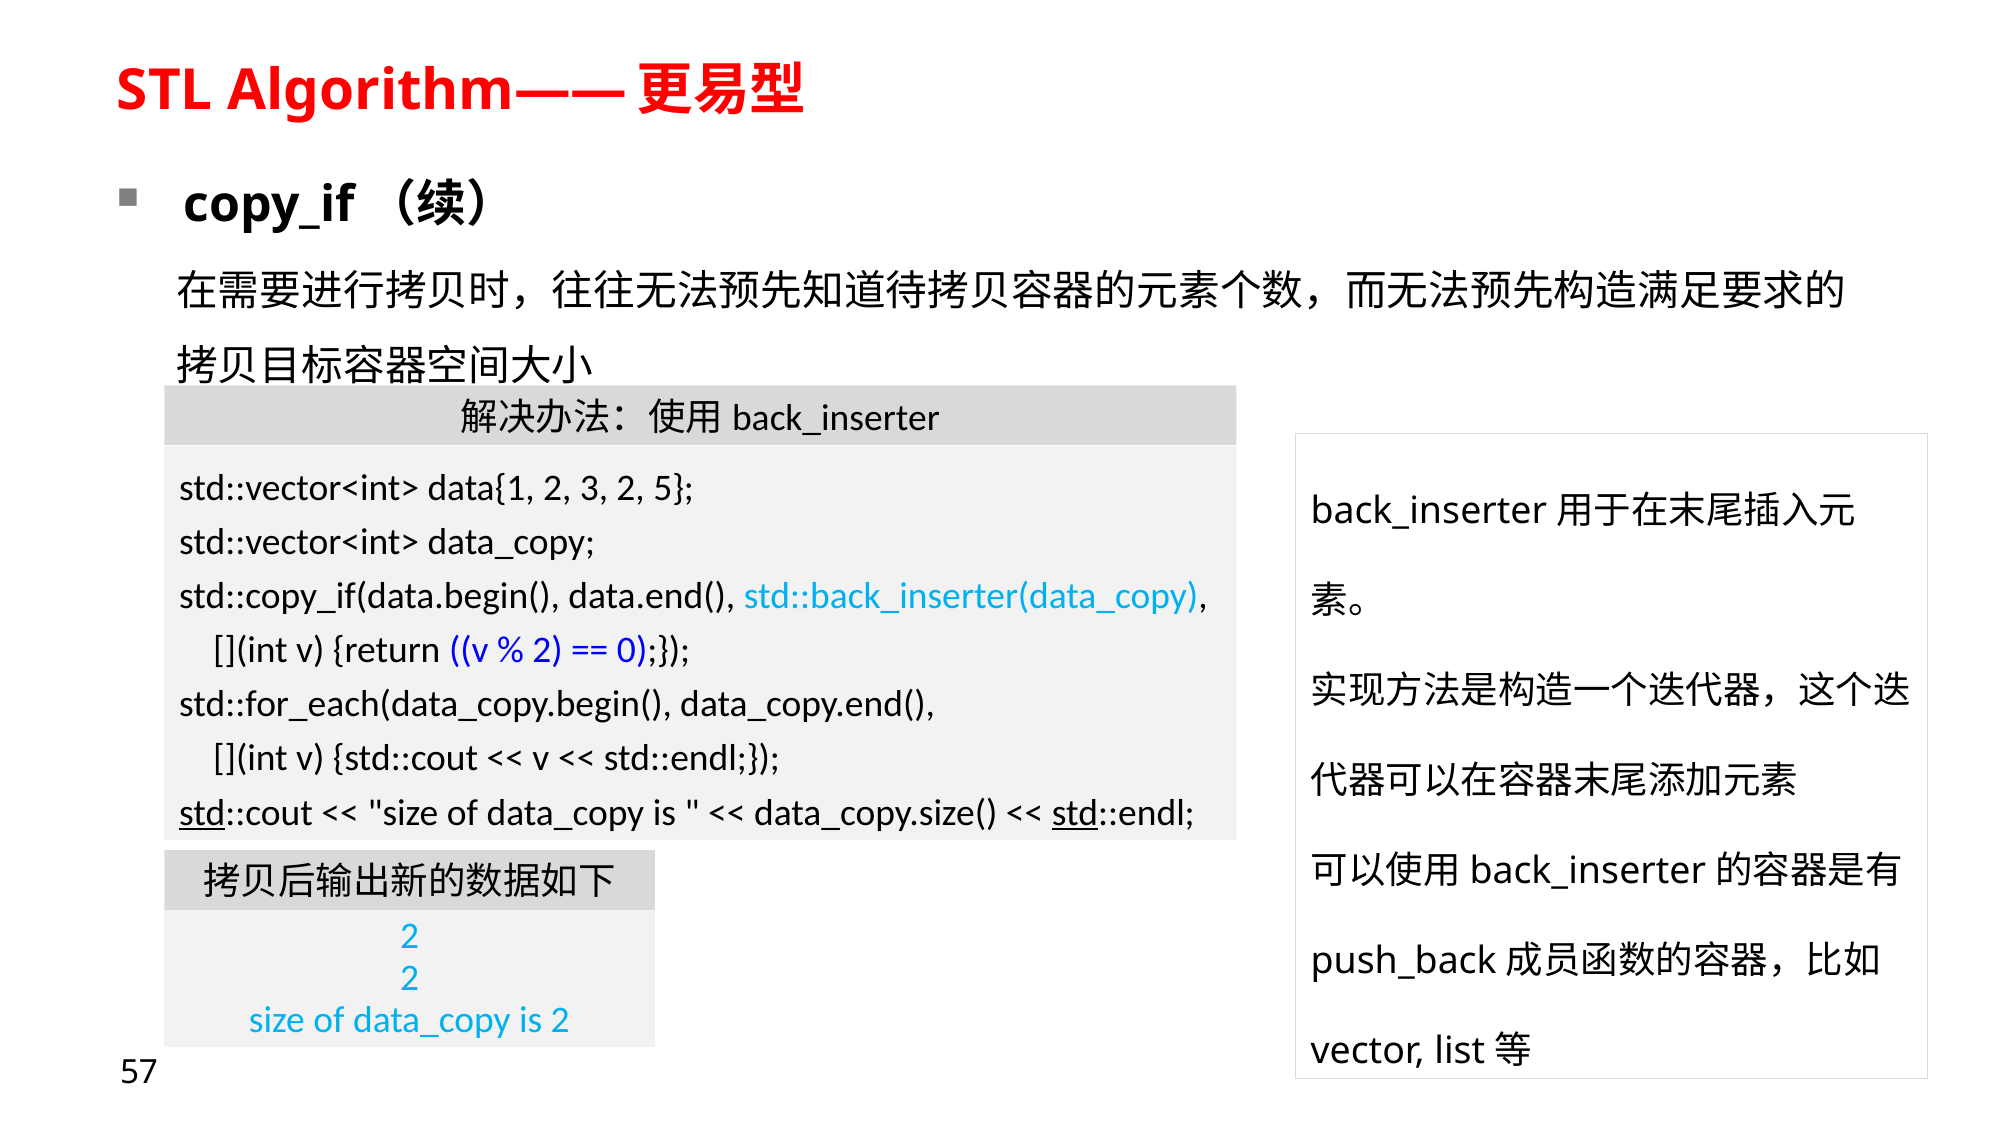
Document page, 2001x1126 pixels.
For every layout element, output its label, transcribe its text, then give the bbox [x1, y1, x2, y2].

slide_number 57 [100, 1042, 567, 1103]
list copy_if（续） [96, 137, 1916, 237]
text_box 在需要进行拷贝时，往往无法预先知道待拷贝容器的元素个数，而无法预先构造满足要求的拷贝目标容器空间大小 [161, 231, 1863, 397]
text_box 拷贝后输出新的数据如下 [164, 850, 655, 910]
text_box back_inserter用于在末尾插入元素。 实现方法是构造一个迭代器，这个迭代器可以在容器末尾添加元素 可以使用back_inserter的容器是有push_back成员函数的容器，比如vector, list等 [1295, 433, 1928, 1079]
title STL Algorithm——更易型 [96, 42, 1916, 132]
text_box 2 2 size of data_copy is 2 [164, 910, 655, 1047]
text_box 解决办法：使用back_inserter [164, 385, 1237, 446]
text_box std::vector<int> data{1, 2, 3, 2, 5}; std::vector<int> data_copy; std::copy_if(data.begin(), data.end(), std::back_inserter(data_copy), [](int v) {return ((v % 2) == 0);}); std::for_each(data_copy.begin(), data_copy.end(), [](int v) {std::cout << v << std::endl;}); std::cout << "size of data_copy is " << data_copy.size() << std::endl; [164, 446, 1237, 840]
